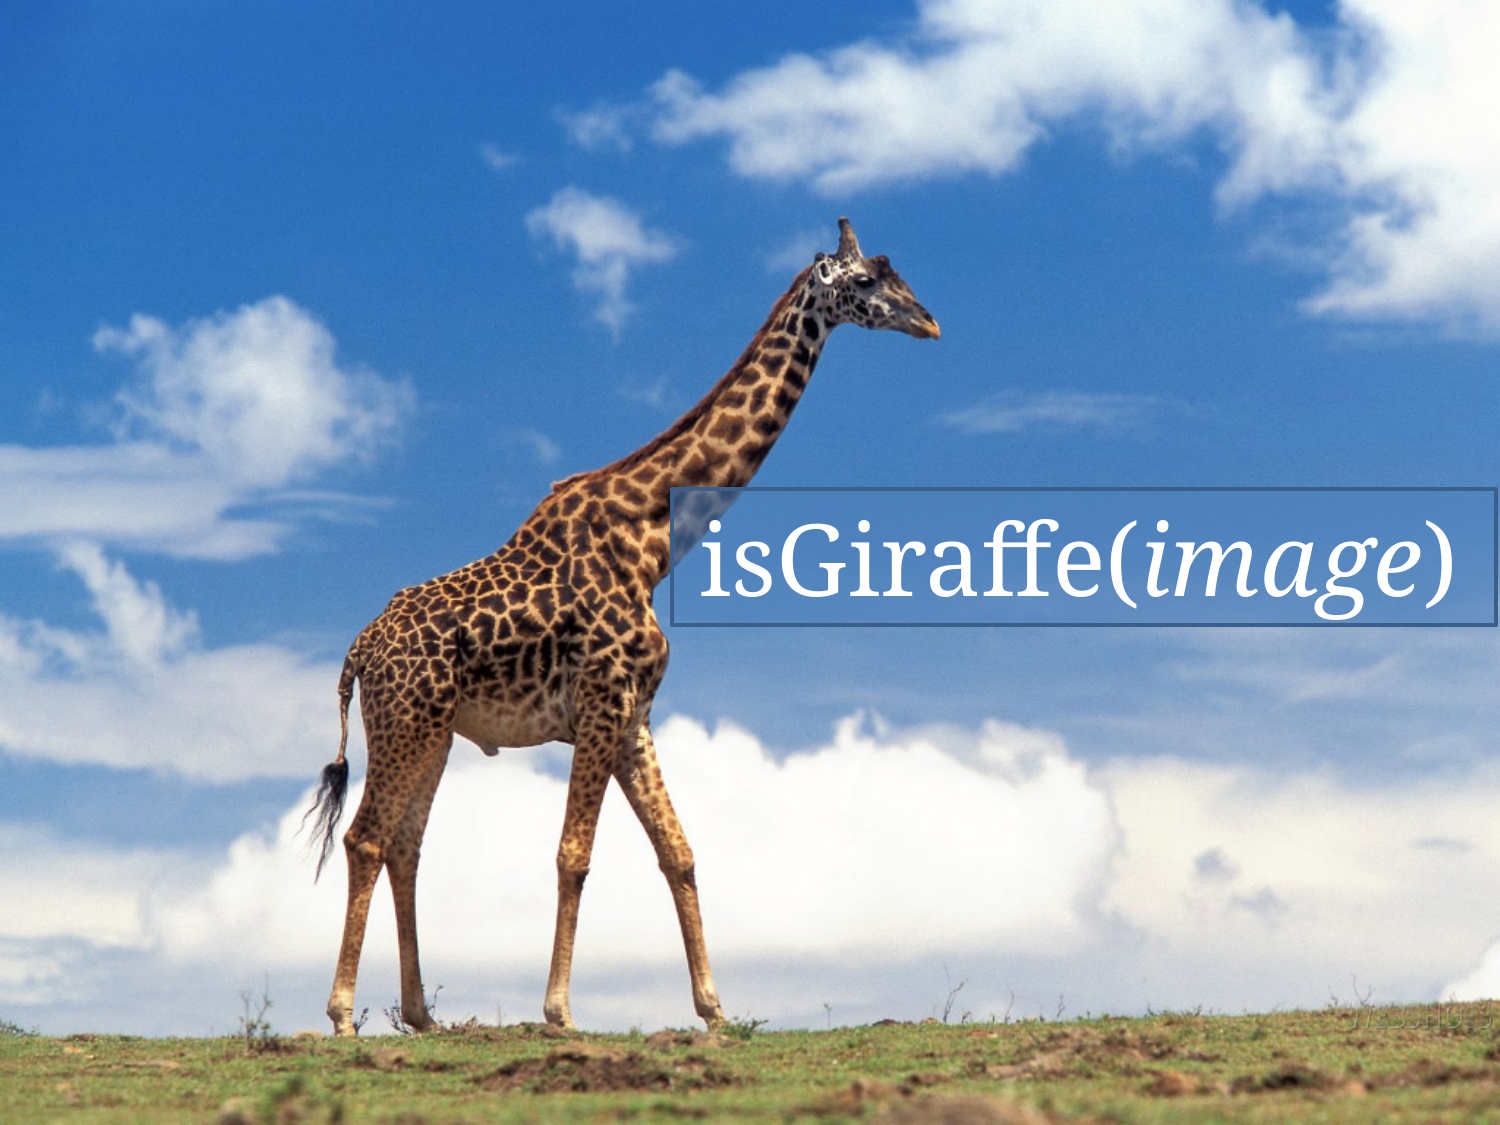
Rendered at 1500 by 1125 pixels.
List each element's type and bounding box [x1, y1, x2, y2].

text_box [671, 488, 1500, 626]
picture [0, 0, 1500, 1125]
